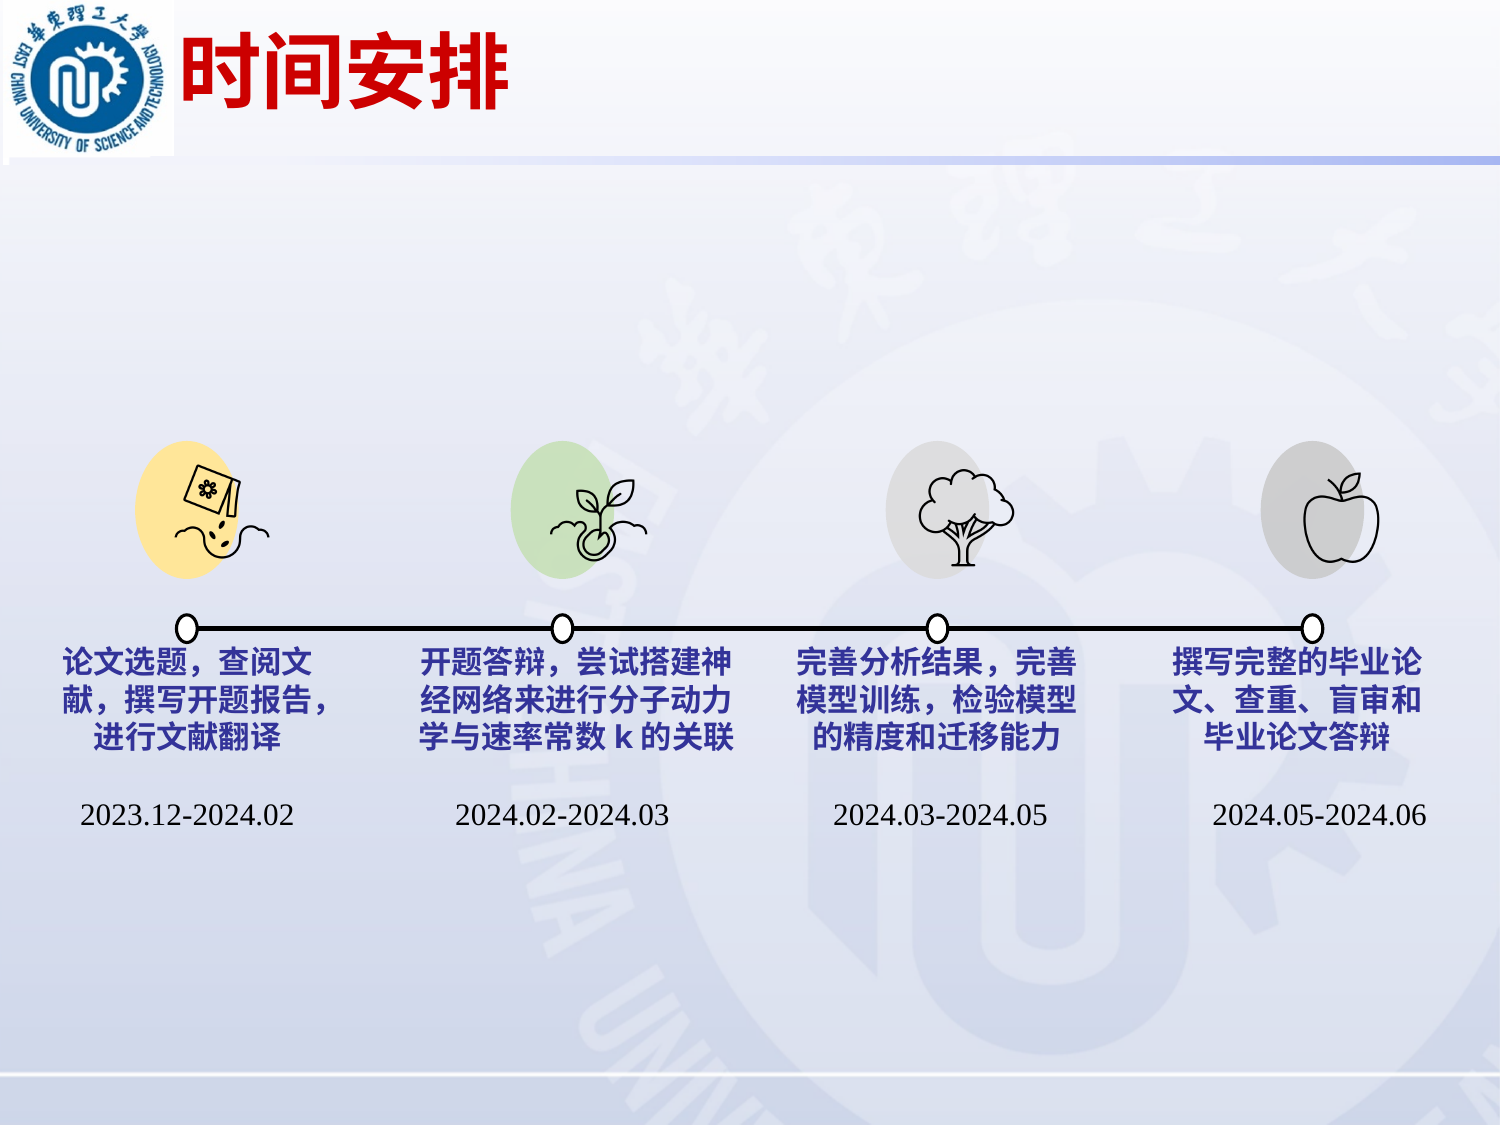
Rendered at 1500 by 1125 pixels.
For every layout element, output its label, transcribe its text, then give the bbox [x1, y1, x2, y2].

list 2024.03-2024.05 [818, 792, 1063, 867]
list 开题答辩，尝试搭建神经网络来进行分子动力学与速率常数k的关联 [403, 635, 750, 802]
list 2023.12-2024.02 [54, 792, 321, 867]
text_box 时间安排 [174, 11, 1196, 87]
list 2024.05-2024.06 [1197, 792, 1442, 867]
picture [0, 0, 1500, 1125]
list 论文选题，查阅文献，撰写开题报告，进行文献翻译 [41, 635, 334, 758]
list 2024.02-2024.03 [440, 792, 685, 867]
list 完善分析结果，完善模型训练，检验模型的精度和迁移能力 [778, 635, 1097, 767]
list 撰写完整的毕业论文、查重、盲审和毕业论文答辩 [1153, 635, 1442, 758]
